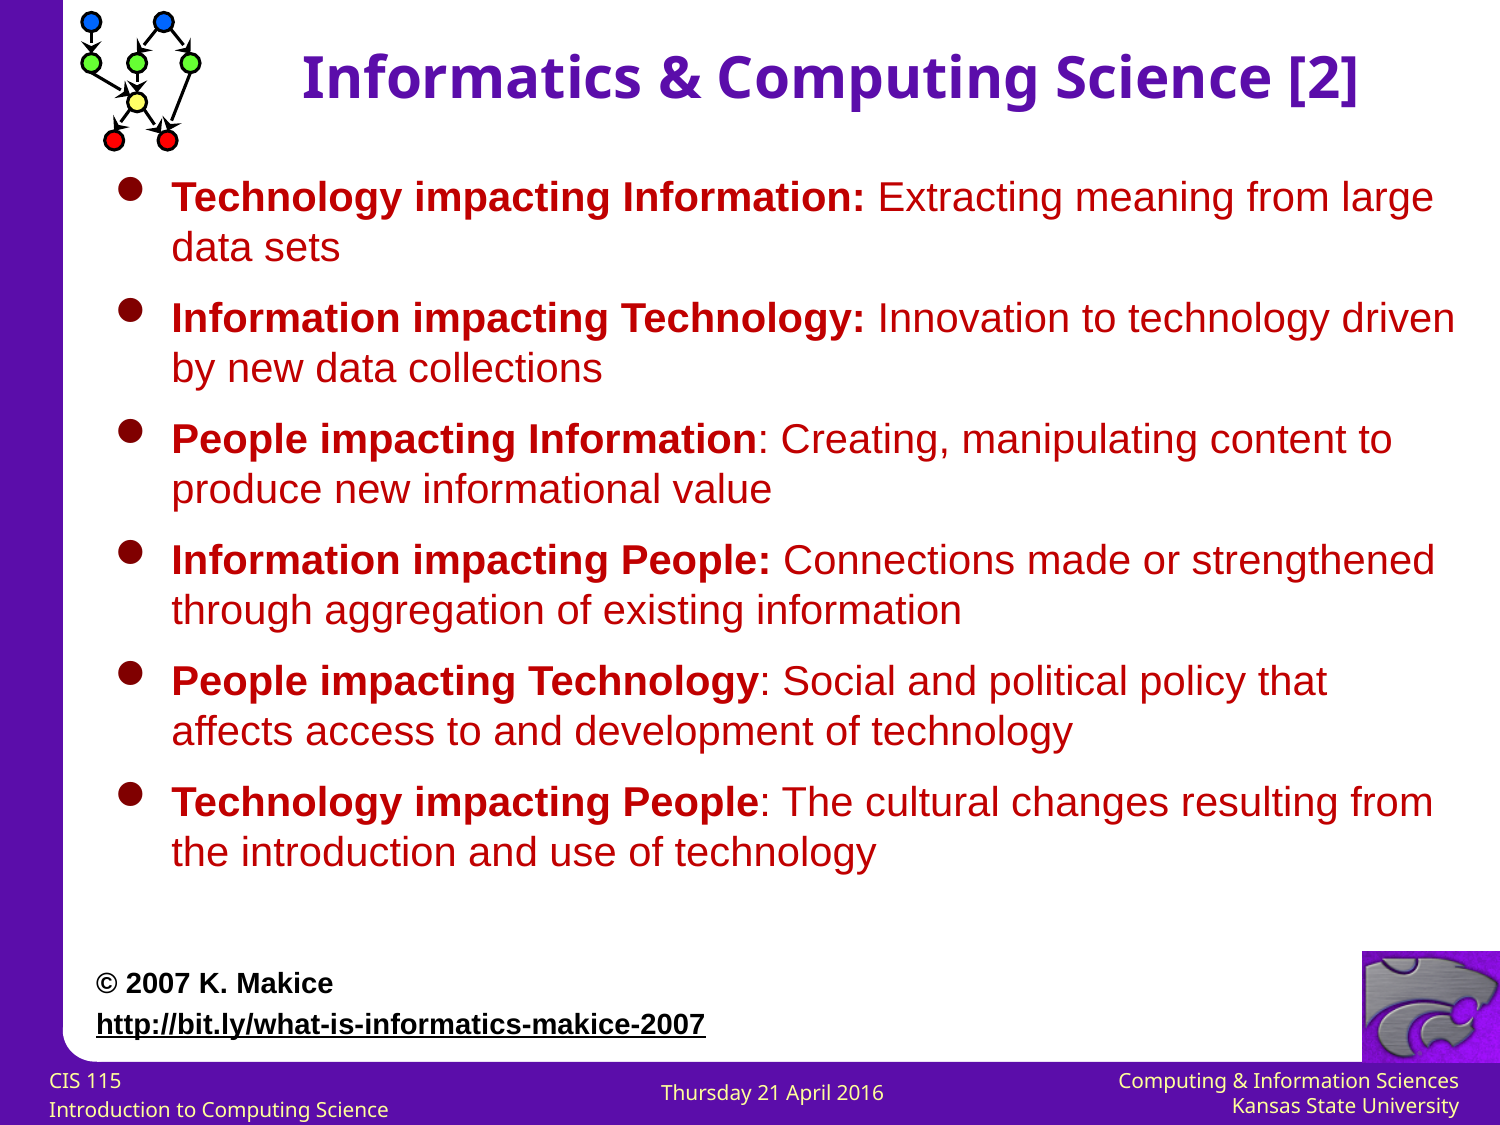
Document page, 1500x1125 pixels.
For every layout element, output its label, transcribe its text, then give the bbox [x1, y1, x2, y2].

text_box Technology impacting Information: Extracting meaning from large data sets Information impacting Technology: Innovation to technology driven by new data collections People impacting Information: Creating, manipulating content to produce new informational value Information impacting People: Connections made or strengthened through aggregation of existing information People impacting Technology: Social and political policy that affects access to and development of technology Technology impacting People: The cultural changes resulting from the introduction and use of technology [99, 162, 1475, 1050]
text_box Informatics & Computing Science [2] [187, 12, 1475, 138]
text_box © 2007 K. Makice http://bit.ly/what-is-informatics-makice-2007 [81, 957, 1063, 1048]
picture [1362, 951, 1500, 1063]
